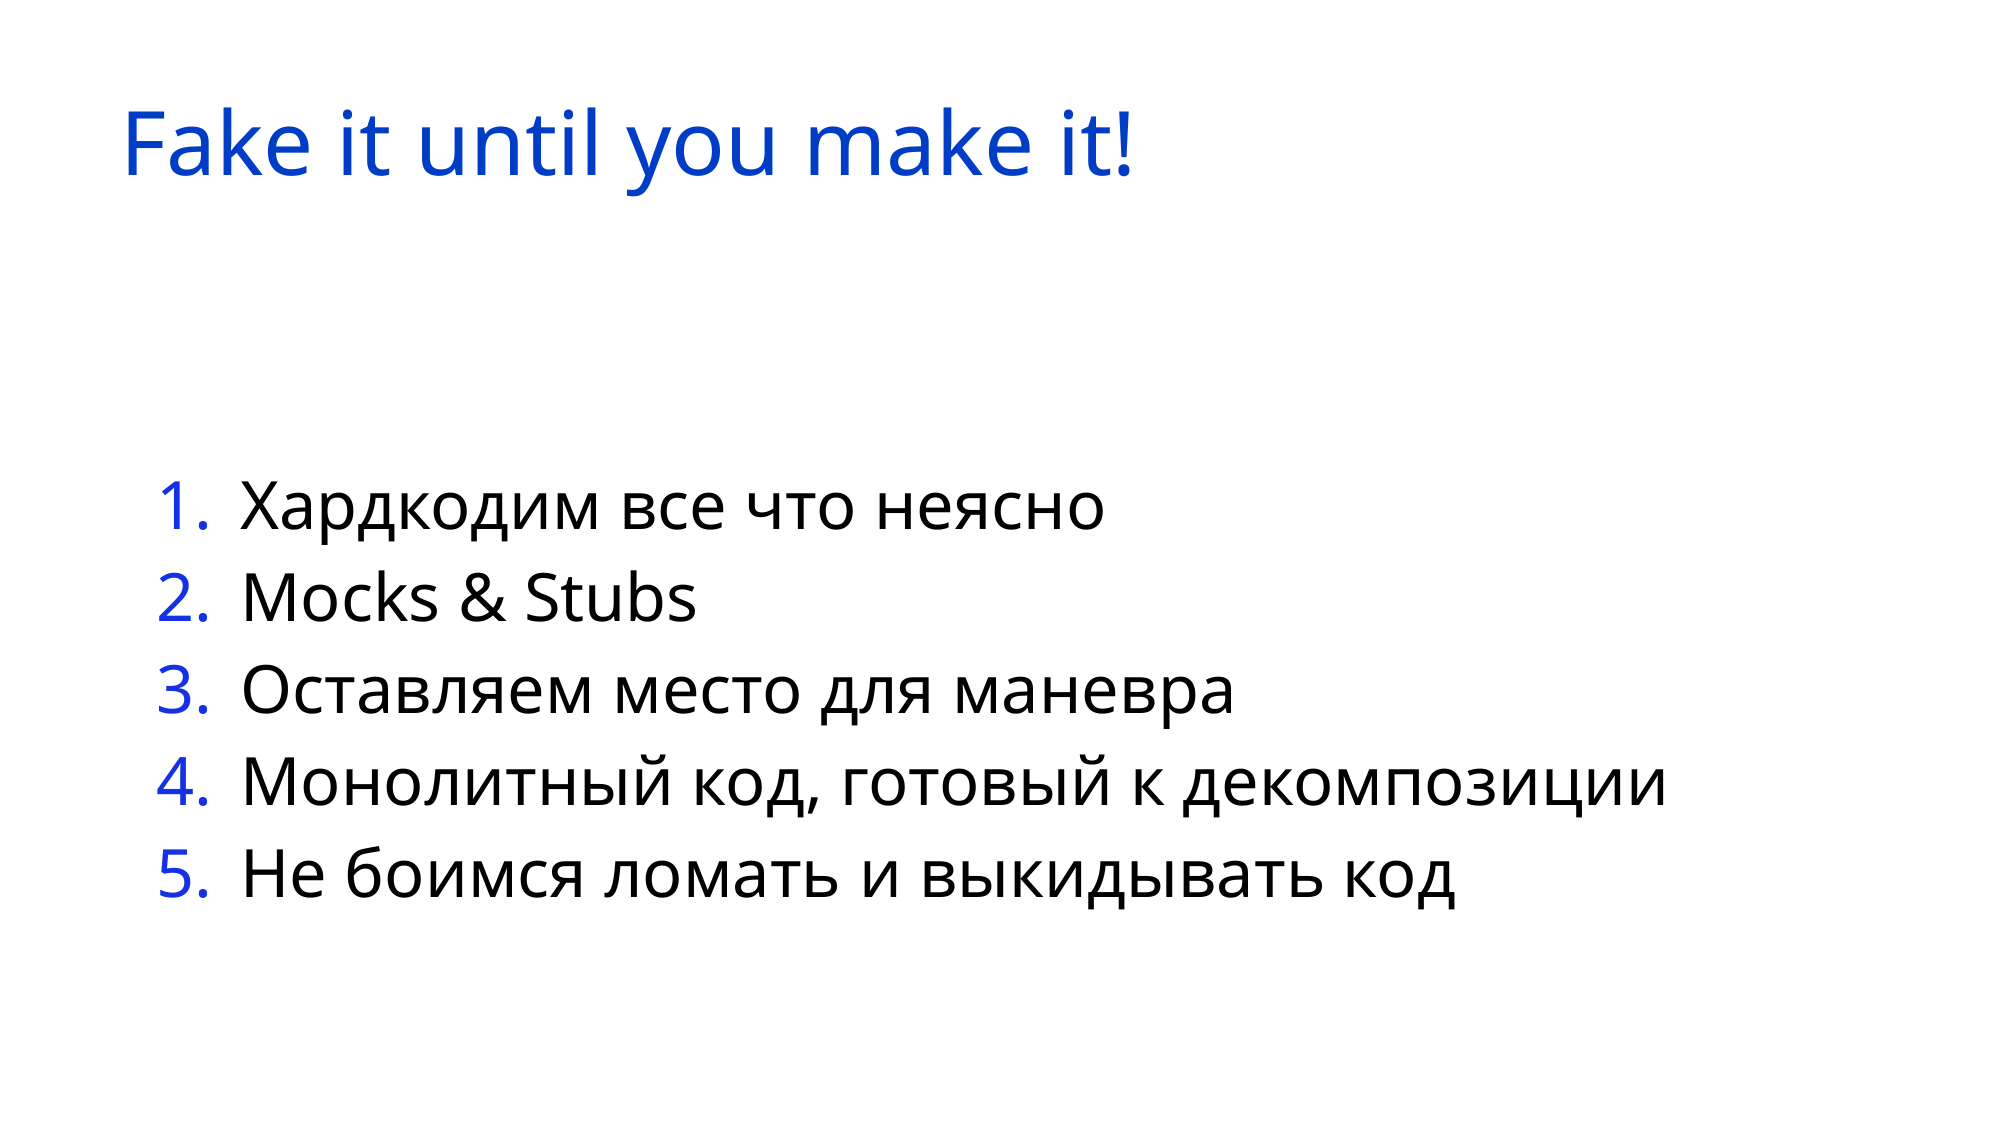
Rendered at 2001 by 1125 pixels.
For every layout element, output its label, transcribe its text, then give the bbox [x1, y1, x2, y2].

list Хардкодим все что неясно Mocks & Stubs Оставляем место для маневра Монолитный код, готовый к декомпозиции Не боимся ломать и выкидывать код [99, 431, 1872, 1099]
title Fake it until you make it! [99, 78, 1851, 293]
